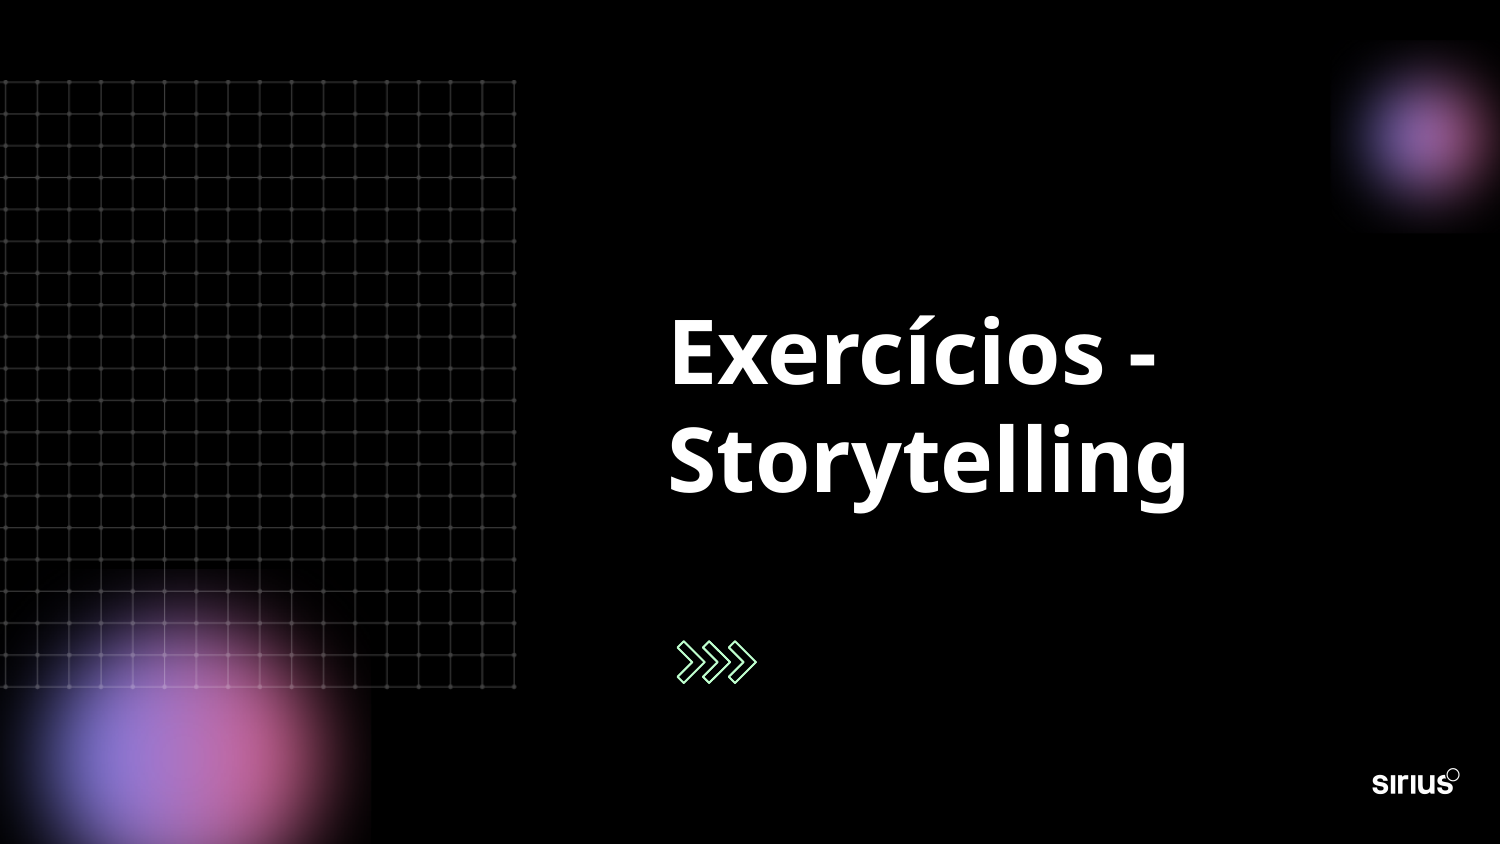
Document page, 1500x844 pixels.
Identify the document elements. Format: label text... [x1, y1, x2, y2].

picture [0, 80, 517, 844]
title Exercícios - Storytelling [652, 278, 1390, 527]
picture [1330, 40, 1500, 235]
picture [1367, 765, 1465, 798]
